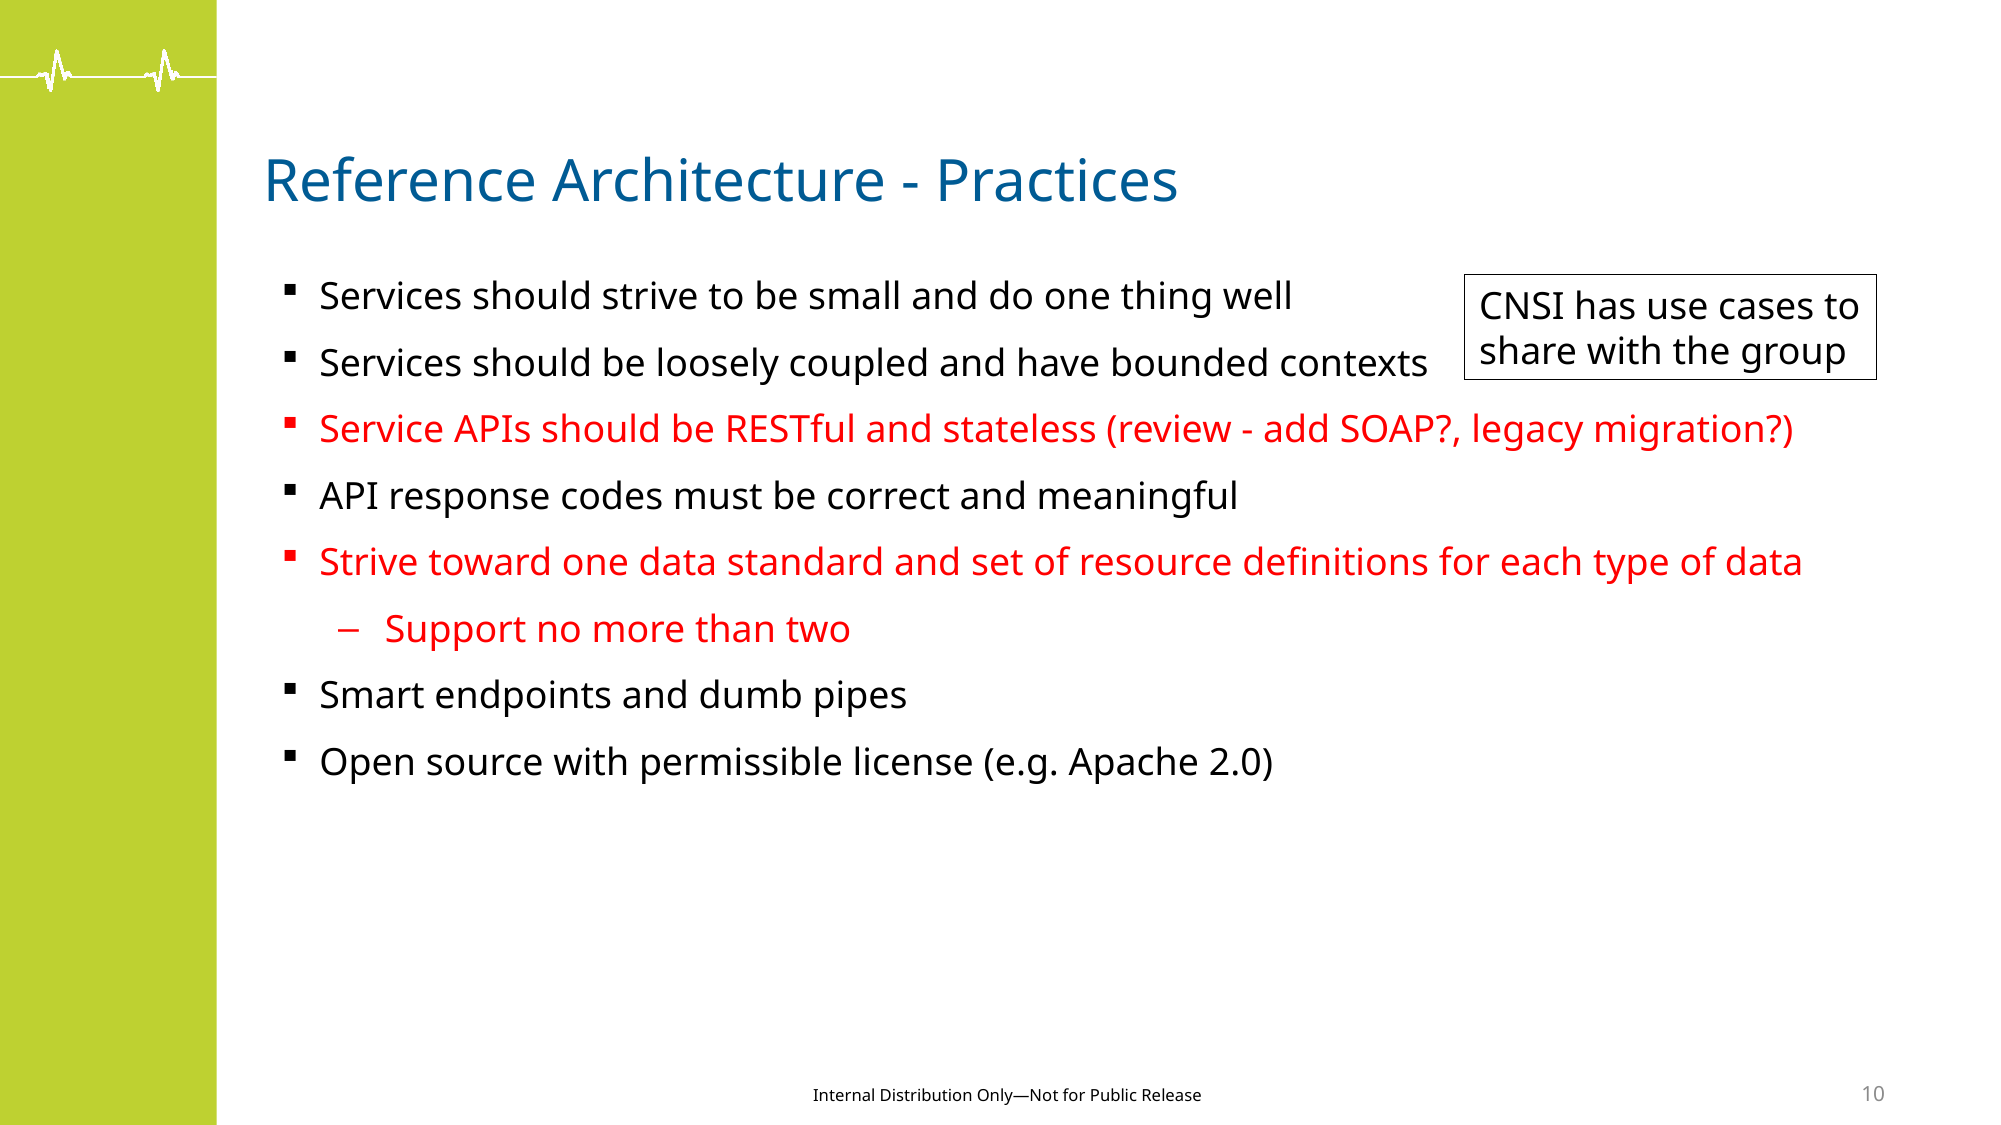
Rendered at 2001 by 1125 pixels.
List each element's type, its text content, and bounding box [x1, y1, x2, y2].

list Services should strive to be small and do one thing well Services should be loosely coupled and have bounded contexts Service APIs should be RESTful and stateless (review - add SOAP?, legacy migration?) API response codes must be correct and meaningful Strive toward one data standard and set of resource definitions for each type of data Support no more than two Smart endpoints and dumb pipes Open source with permissible license (e.g. Apache 2.0) [248, 255, 1882, 1005]
slide_number 10 [1500, 1065, 1900, 1125]
picture [0, 9, 217, 125]
text_box CNSI has use cases to share with the group [1464, 274, 1877, 380]
title Reference Architecture - Practices [248, 119, 1882, 236]
